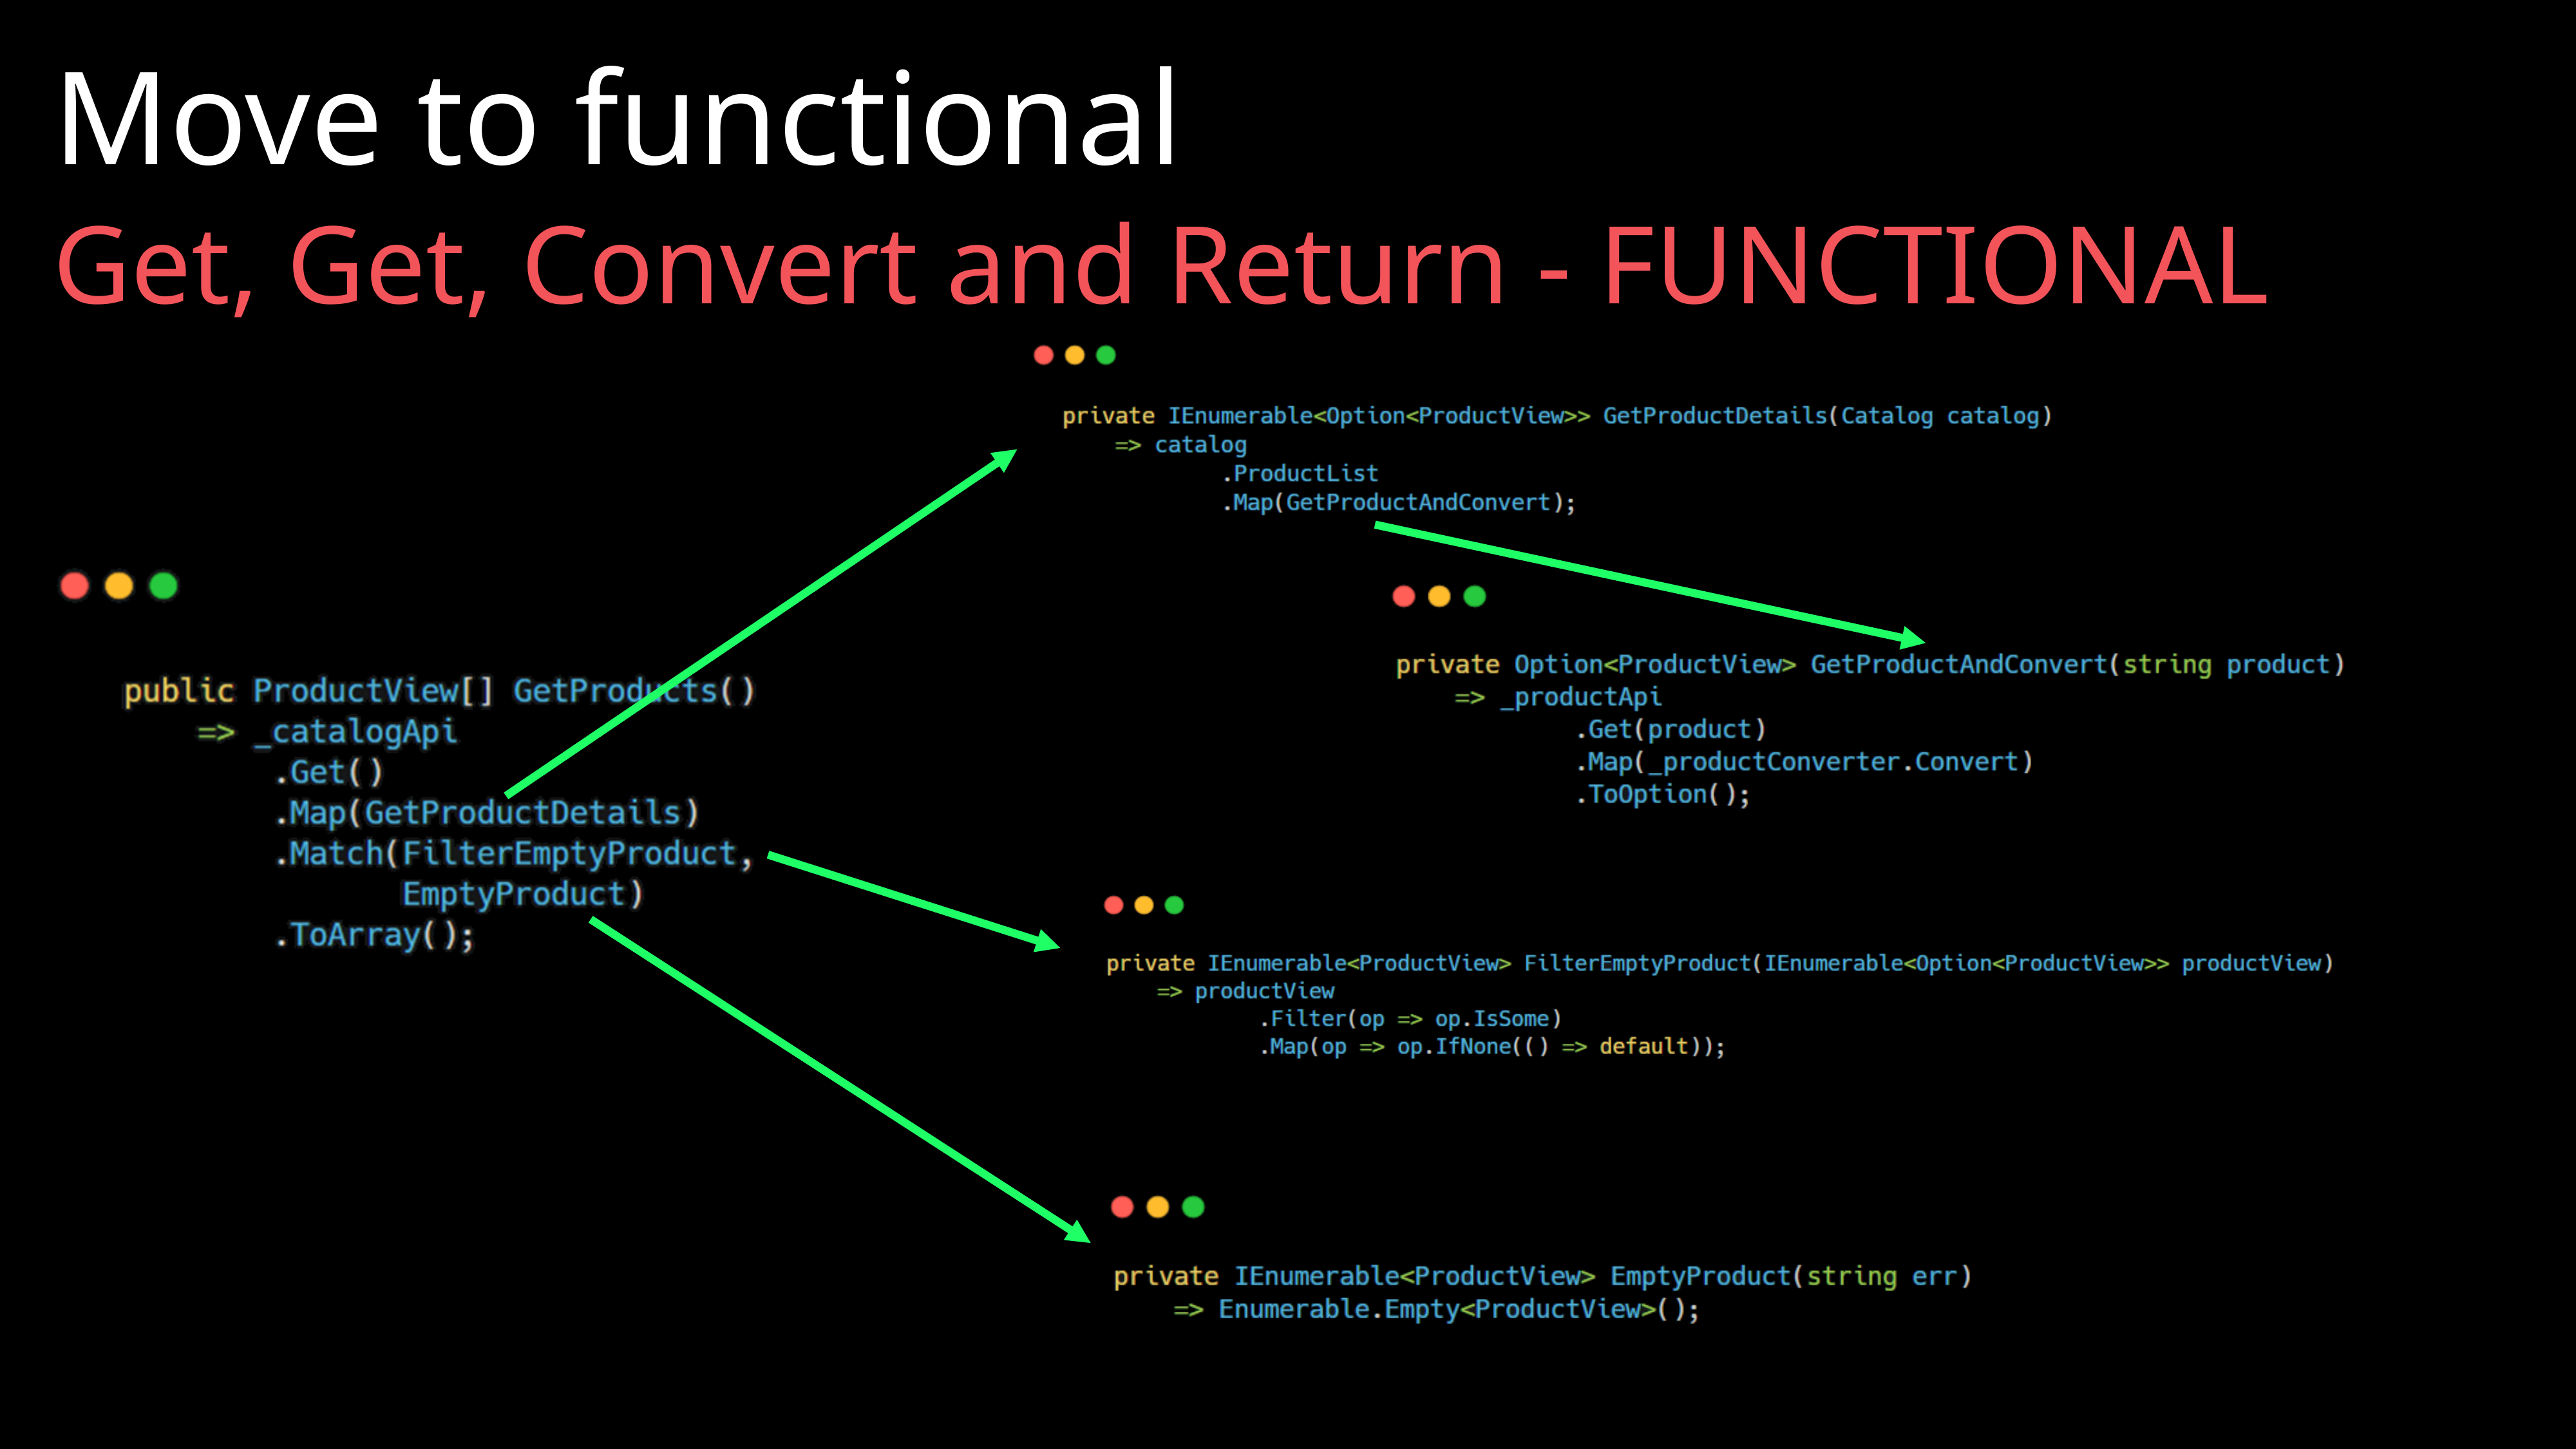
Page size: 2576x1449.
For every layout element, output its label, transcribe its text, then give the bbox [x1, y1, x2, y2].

picture [40, 325, 2528, 1143]
title Move to functional [43, 61, 2533, 205]
picture [1090, 1170, 2080, 1388]
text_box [506, 449, 1018, 797]
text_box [590, 919, 1091, 1244]
list Get, Get, Convert and Return - FUNCTIONAL [43, 205, 2533, 298]
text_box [1374, 524, 1926, 643]
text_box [768, 854, 1061, 914]
